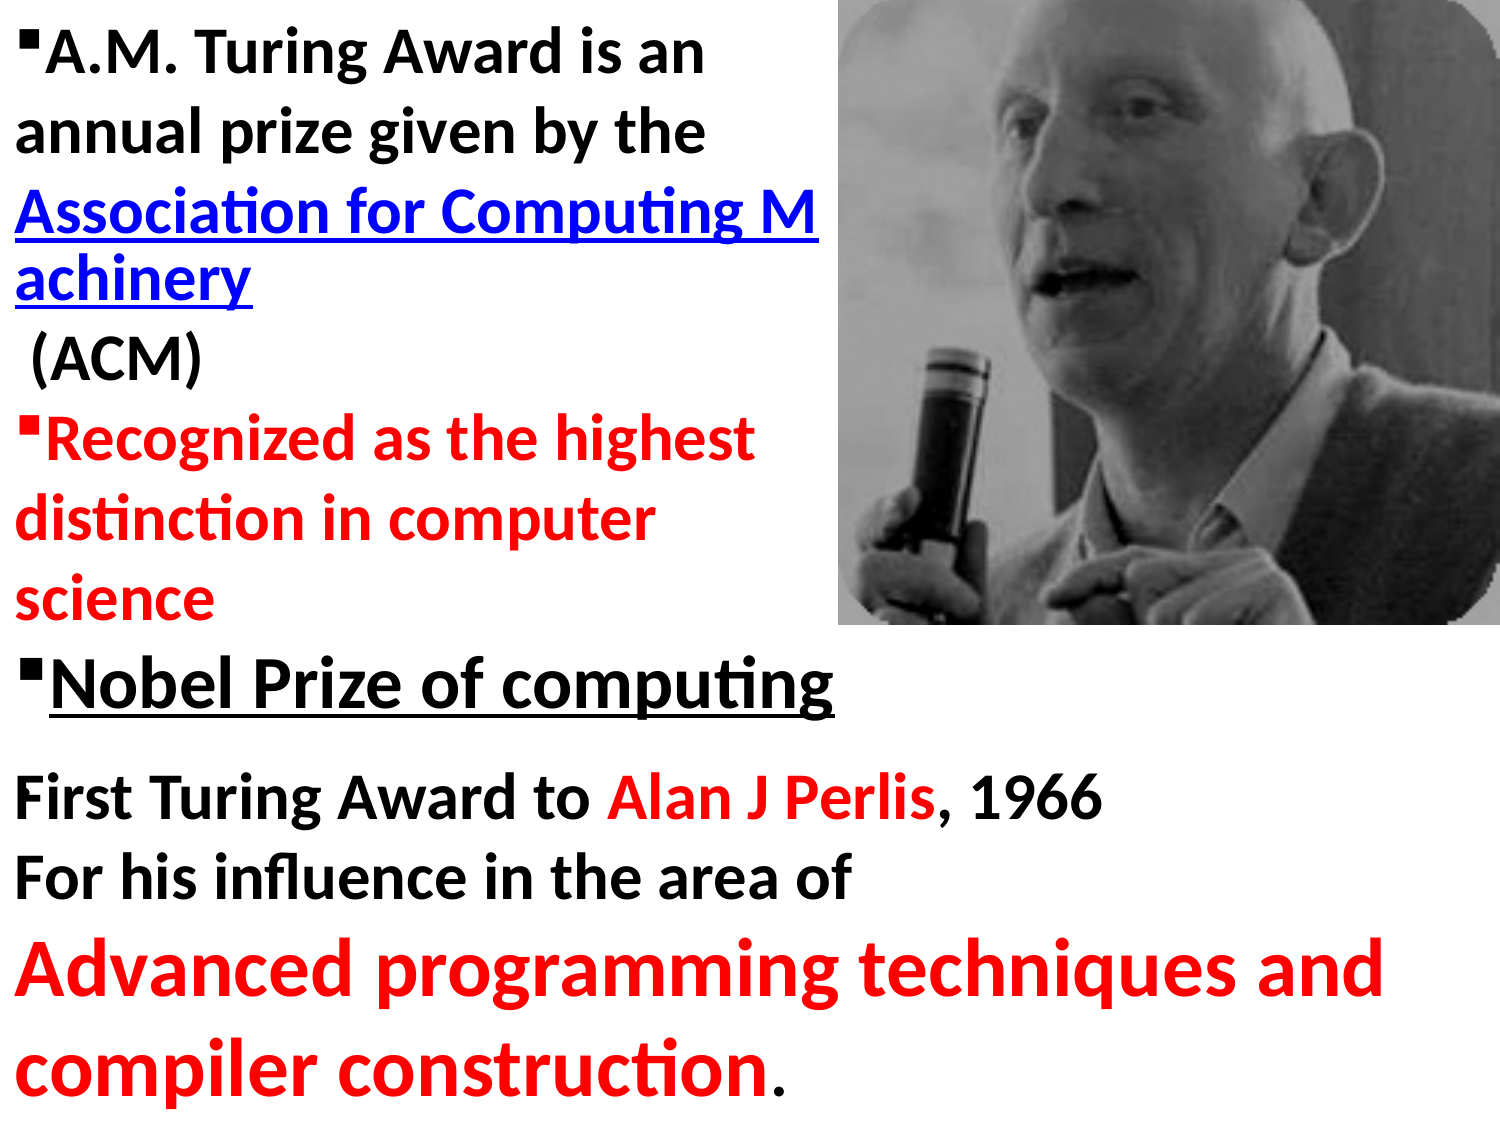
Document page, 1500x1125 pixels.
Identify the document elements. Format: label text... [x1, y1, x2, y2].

picture [838, 0, 1500, 626]
text_box First Turing Award to Alan J Perlis, 1966 For his influence in the area of Advanced programming techniques and compiler construction. [0, 665, 1500, 1121]
text_box A.M. Turing Award is an annual prize given by the Association for Computing Machinery (ACM) Recognized as the highest distinction in computer science Nobel Prize of computing. [0, 0, 850, 665]
